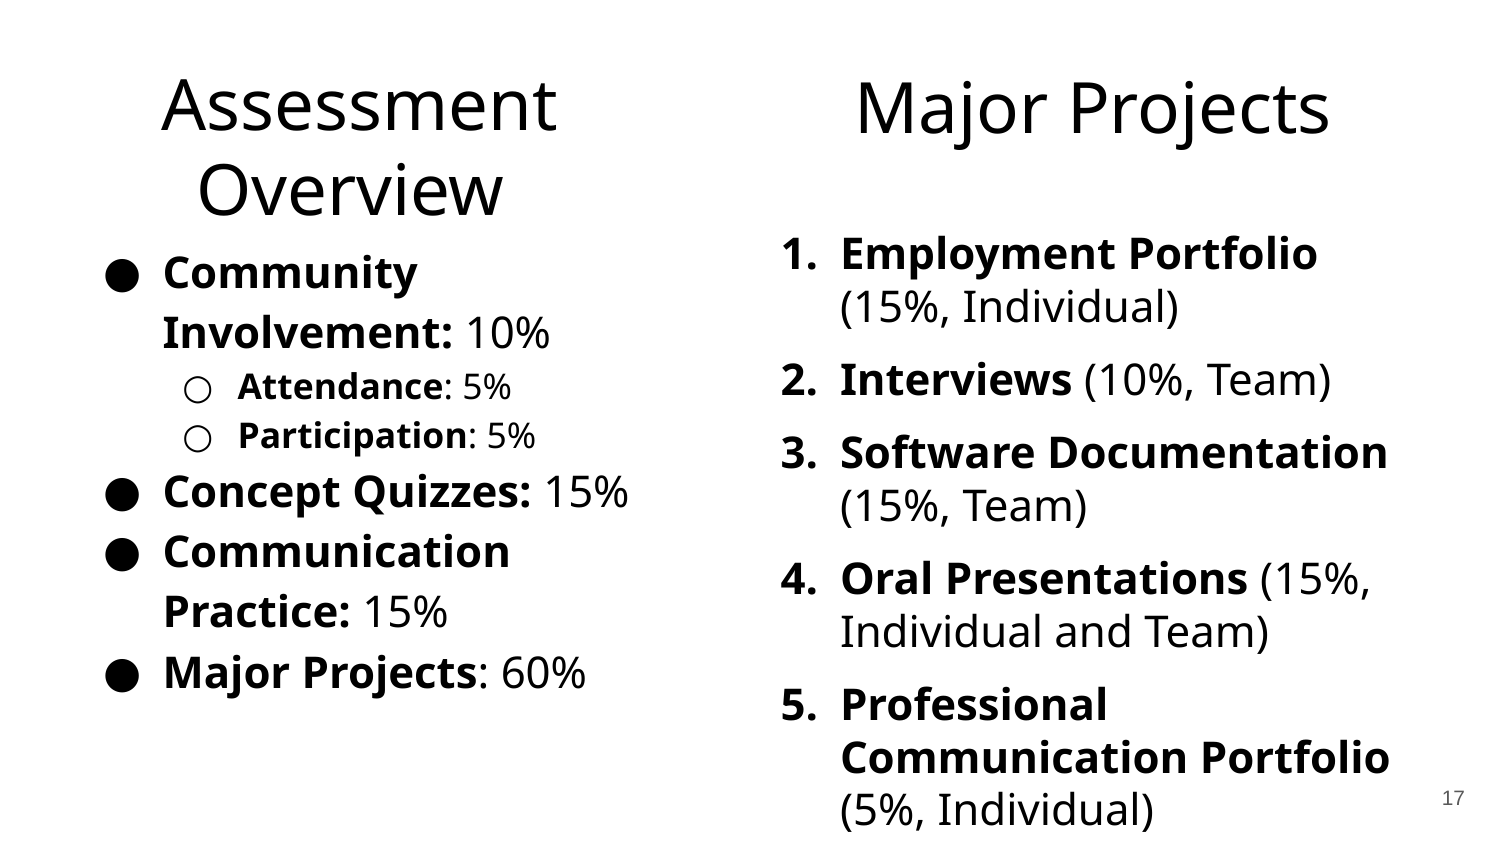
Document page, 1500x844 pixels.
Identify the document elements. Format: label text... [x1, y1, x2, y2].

list Employment Portfolio (15%, Individual) Interviews (10%, Team) Software Documentation (15%, Team) Oral Presentations (15%, Individual and Team) Professional Communication Portfolio (5%, Individual) [750, 211, 1456, 772]
slide_number ‹#› [1389, 764, 1480, 830]
title Assessment Overview [14, 44, 705, 161]
title Major Projects [750, 47, 1456, 157]
list Community Involvement: 10% Attendance: 5% Participation: 5% Concept Quizzes: 15% Communication Practice: 15% Major Projects: 60% [72, 221, 673, 761]
